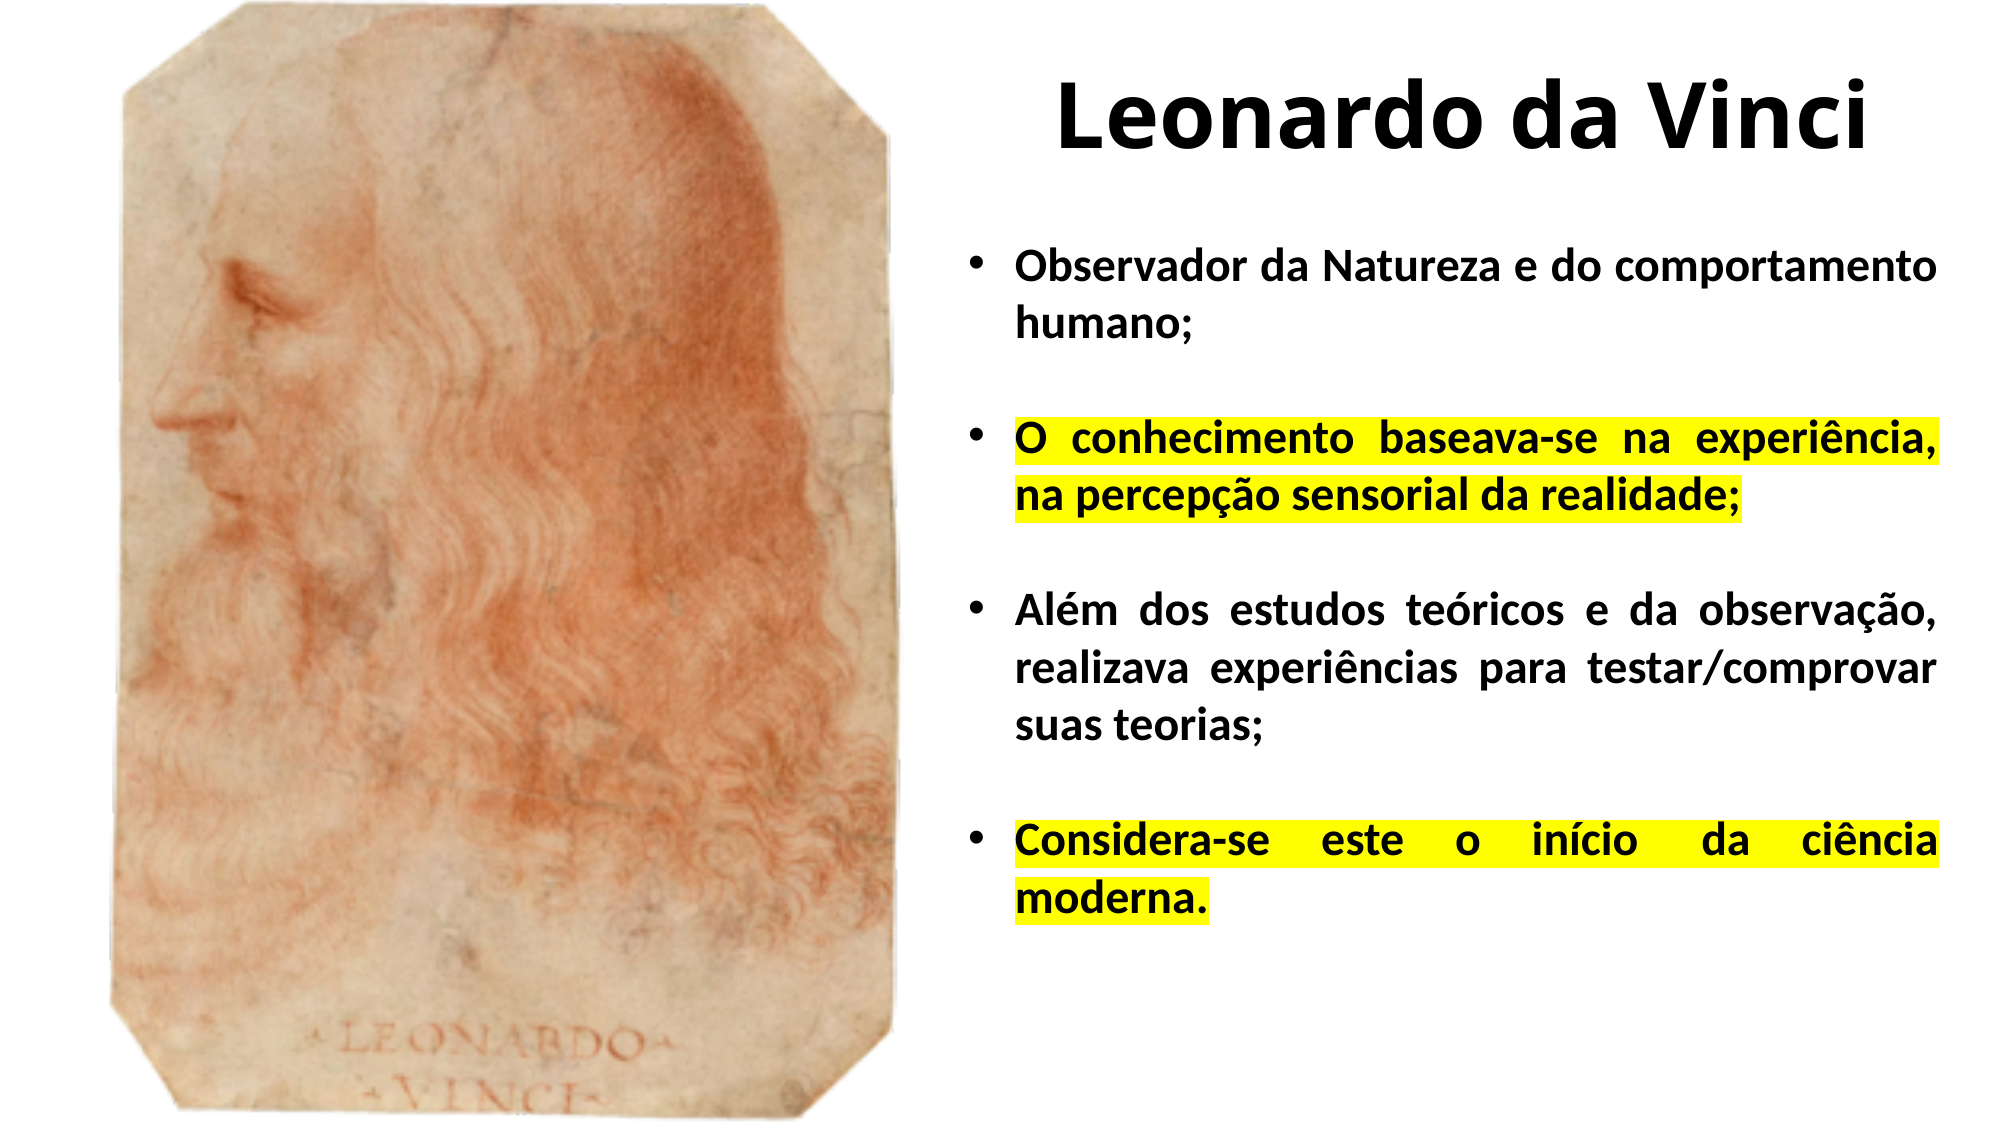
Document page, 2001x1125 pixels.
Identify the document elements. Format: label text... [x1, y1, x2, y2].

text_box Observador da Natureza e do comportamento humano; O conhecimento baseava-se na experiência, na percepção sensorial da realidade; Além dos estudos teóricos e da observação, realizava experiências para testar/comprovar suas teorias; Considera-se este o início da ciência moderna. [953, 225, 1954, 931]
title Leonardo da Vinci [1038, 21, 1953, 218]
picture [108, 0, 907, 1125]
